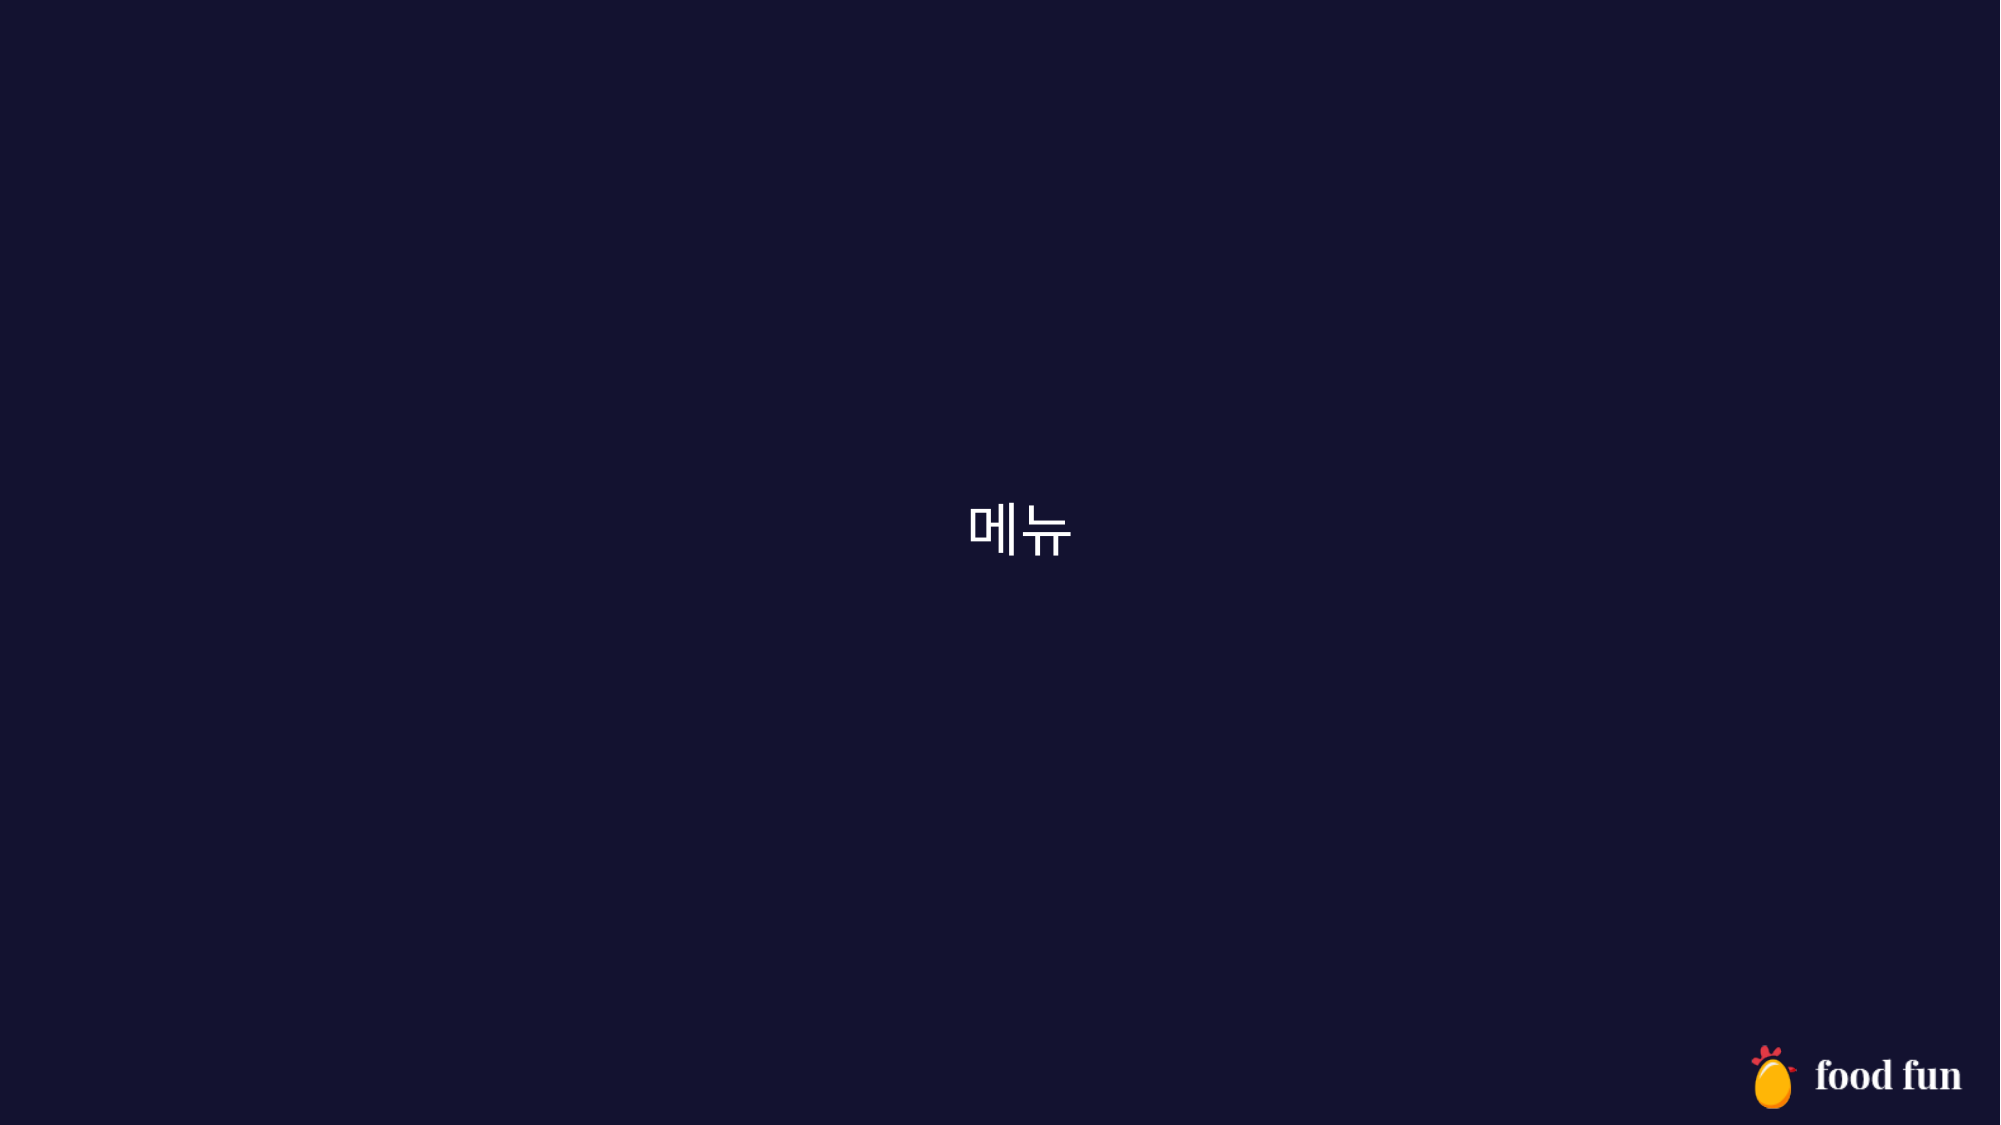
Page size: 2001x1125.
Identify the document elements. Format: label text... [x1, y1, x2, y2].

title 메뉴 [157, 423, 1883, 641]
picture [1747, 1042, 1978, 1110]
